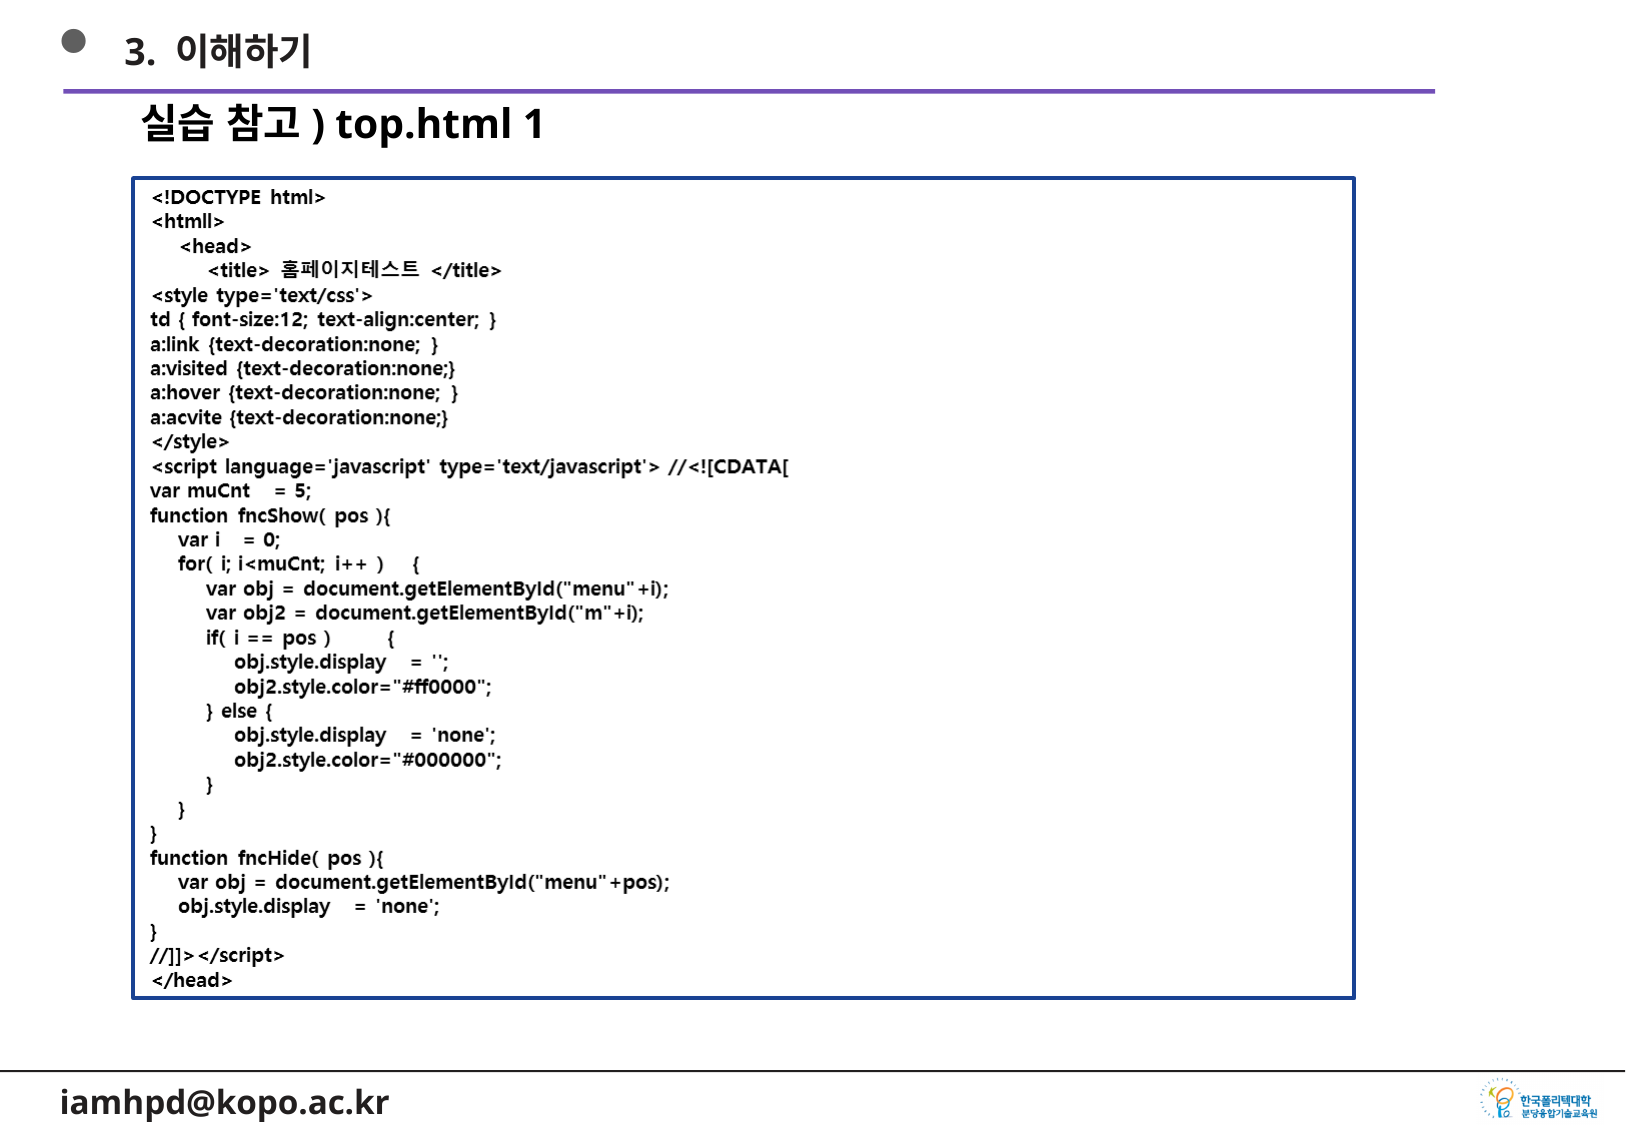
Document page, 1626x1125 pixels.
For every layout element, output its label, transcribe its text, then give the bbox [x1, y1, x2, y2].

text_box 실습 참고) top.html 1 [119, 87, 1455, 157]
text_box 3. 이해하기 [109, 20, 943, 93]
picture [1476, 1073, 1604, 1125]
picture [131, 176, 1356, 1005]
